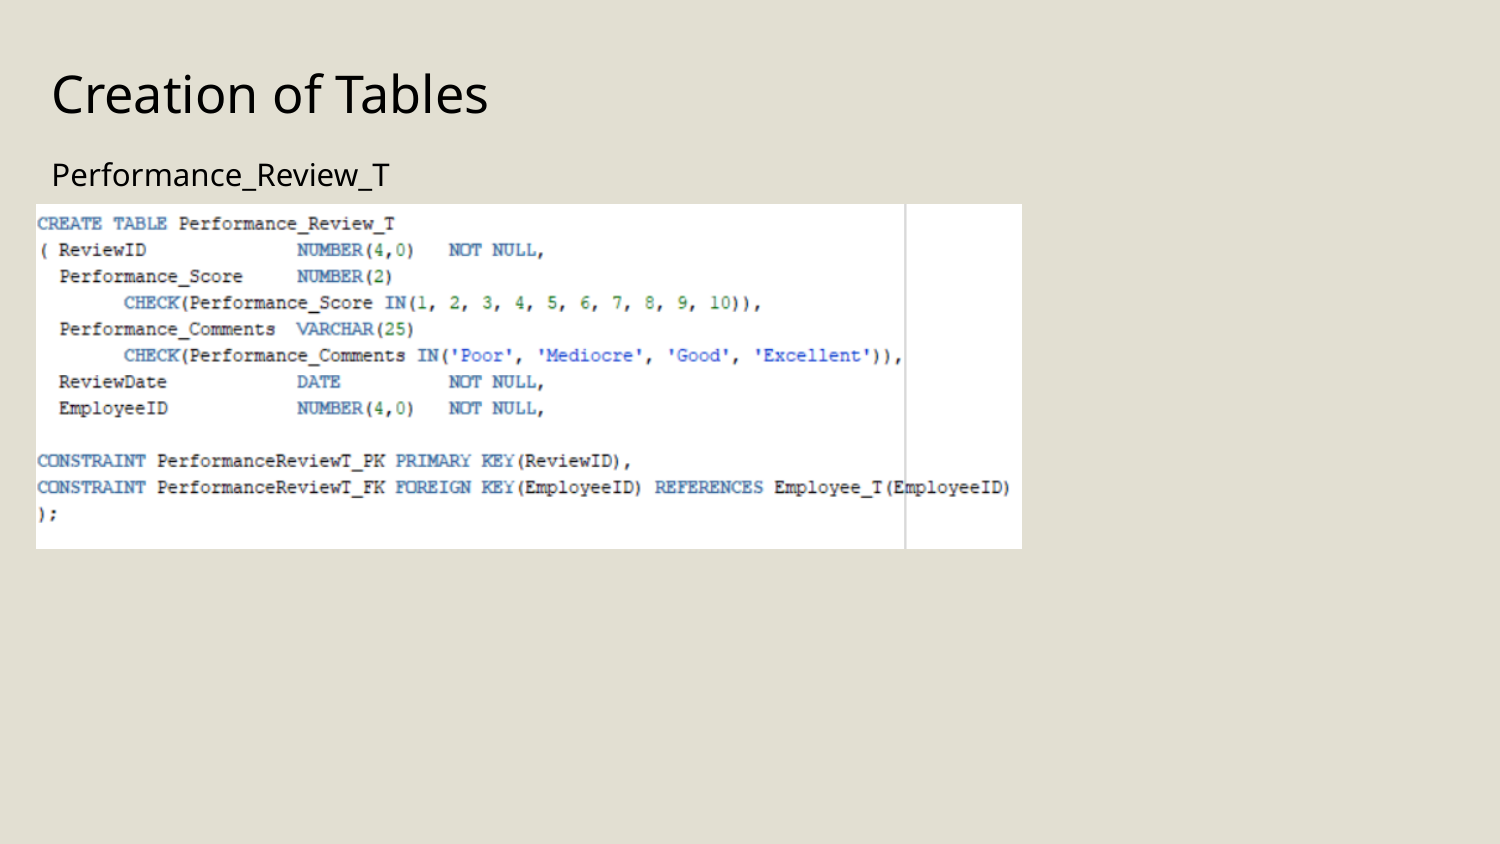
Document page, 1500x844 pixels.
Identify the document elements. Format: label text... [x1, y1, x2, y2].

text_box Performance_Review_T [36, 139, 457, 204]
picture [36, 204, 1022, 549]
list Creation of Tables [36, 22, 601, 140]
